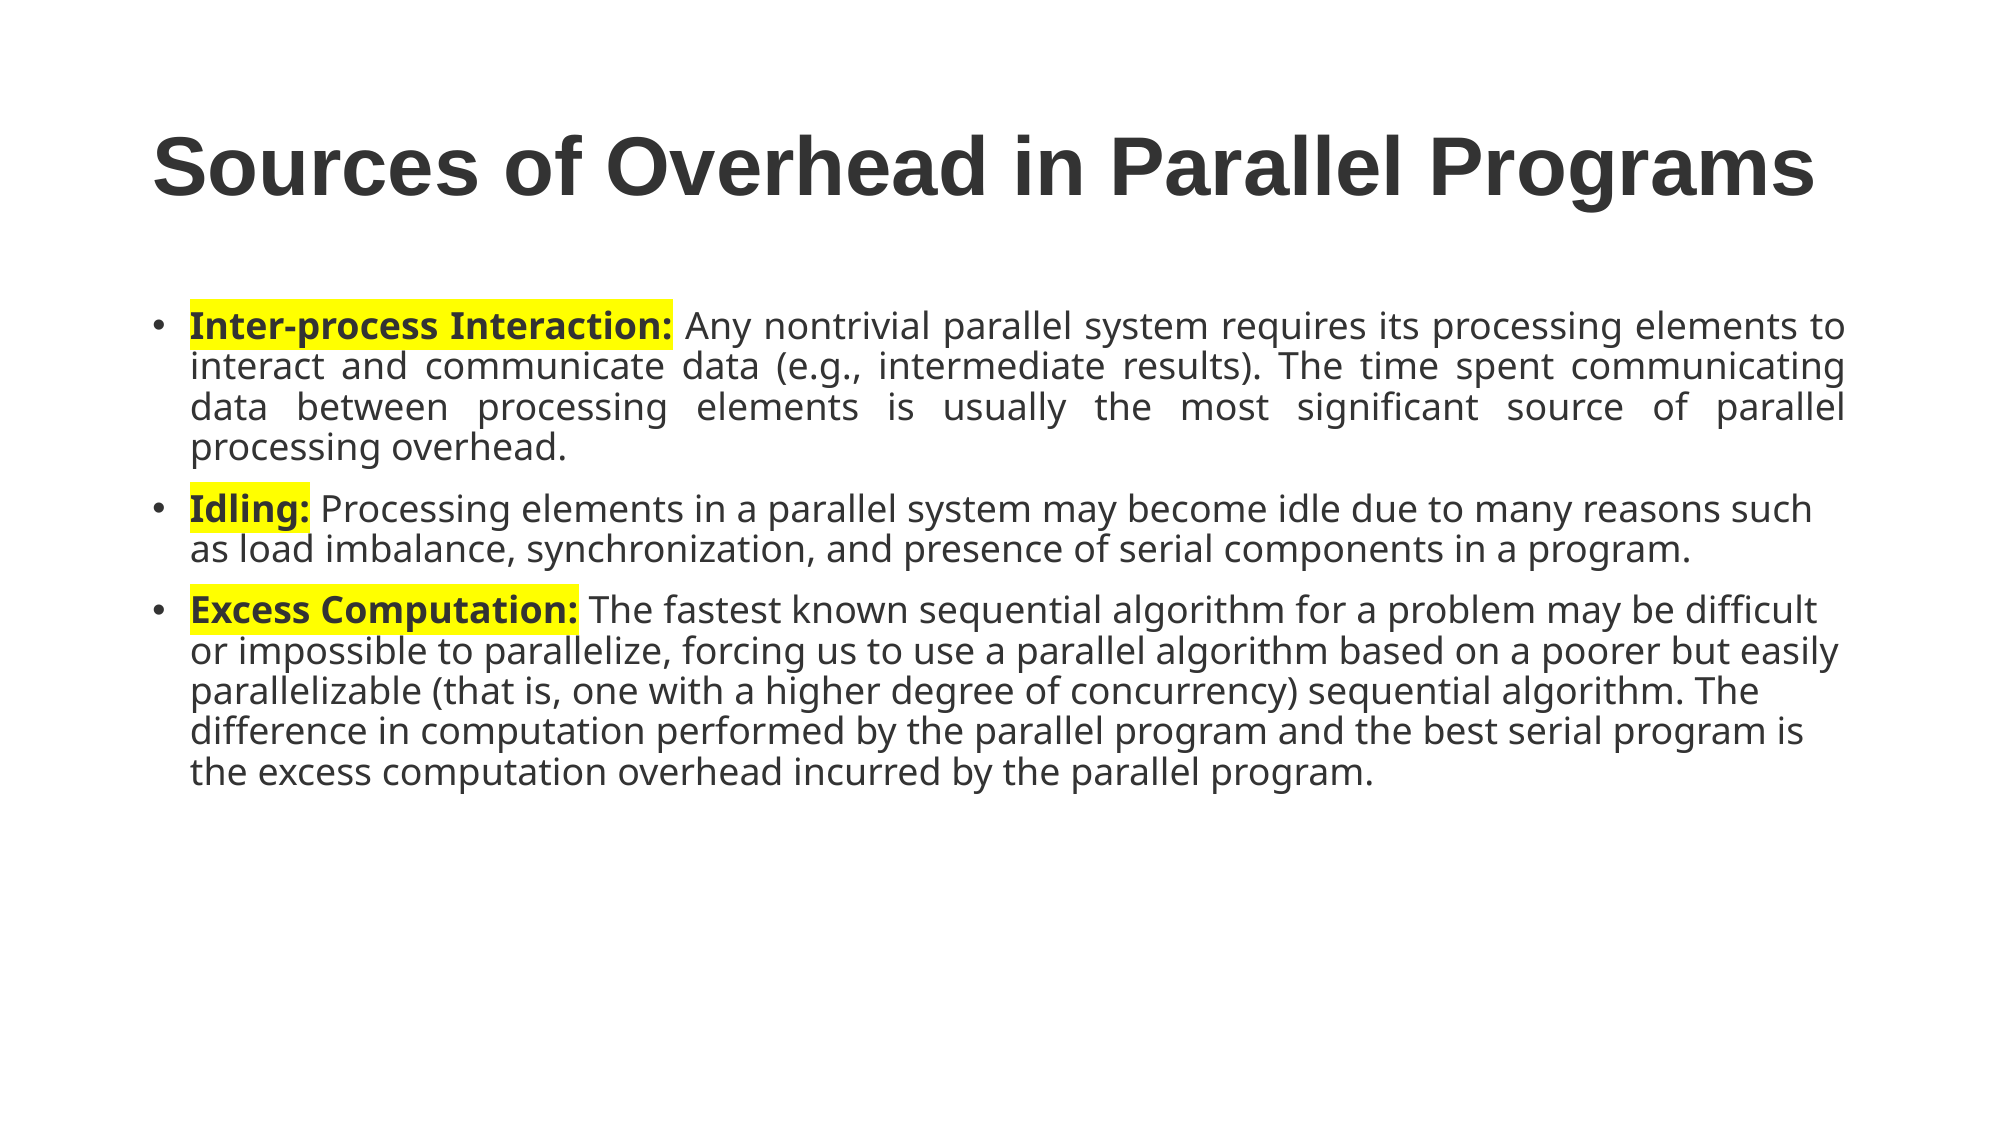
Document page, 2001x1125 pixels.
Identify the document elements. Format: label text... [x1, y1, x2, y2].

list Inter-process Interaction: Any nontrivial parallel system requires its processing elements to interact and communicate data (e.g., intermediate results). The time spent communicating data between processing elements is usually the most significant source of parallel processing overhead. Idling: Processing elements in a parallel system may become idle due to many reasons such as load imbalance, synchronization, and presence of serial components in a program. Excess Computation: The fastest known sequential algorithm for a problem may be difficult or impossible to parallelize, forcing us to use a parallel algorithm based on a poorer but easily parallelizable (that is, one with a higher degree of concurrency) sequential algorithm. The difference in computation performed by the parallel program and the best serial program is the excess computation overhead incurred by the parallel program. [137, 299, 1863, 1014]
title Sources of Overhead in Parallel Programs [137, 59, 1863, 278]
